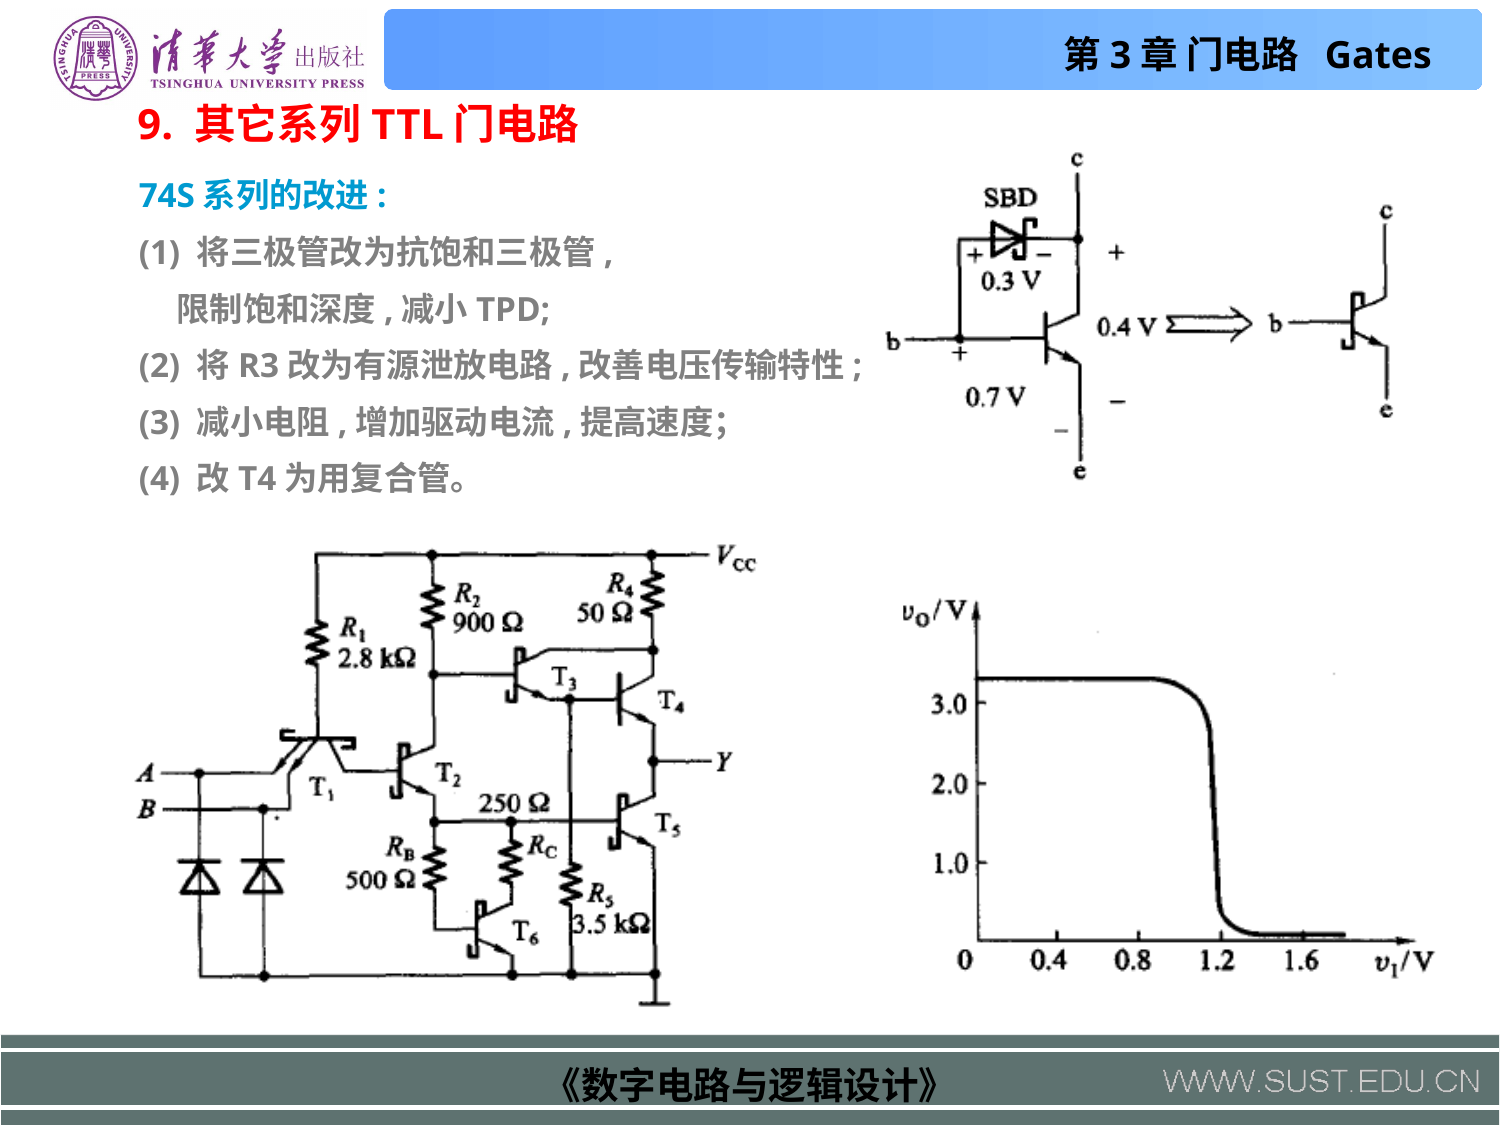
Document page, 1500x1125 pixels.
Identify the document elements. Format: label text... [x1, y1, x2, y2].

picture [123, 538, 768, 1033]
picture [903, 566, 1448, 1006]
text_box 9. 其它系列TTL门电路 [122, 90, 702, 156]
picture [50, 8, 367, 110]
text_box 电平表 [1151, 1057, 1492, 1105]
picture [879, 124, 1410, 509]
text_box 74S系列的改进: (1) 将三极管改为抗饱和三极管, 限制饱和深度,减小TPD; (2) 将R3改为有源泄放电路,改善电压传输特性; (3) 减小电阻,增加驱动电流,提高速度； (4) 改T4为用复合管。 [123, 167, 879, 505]
